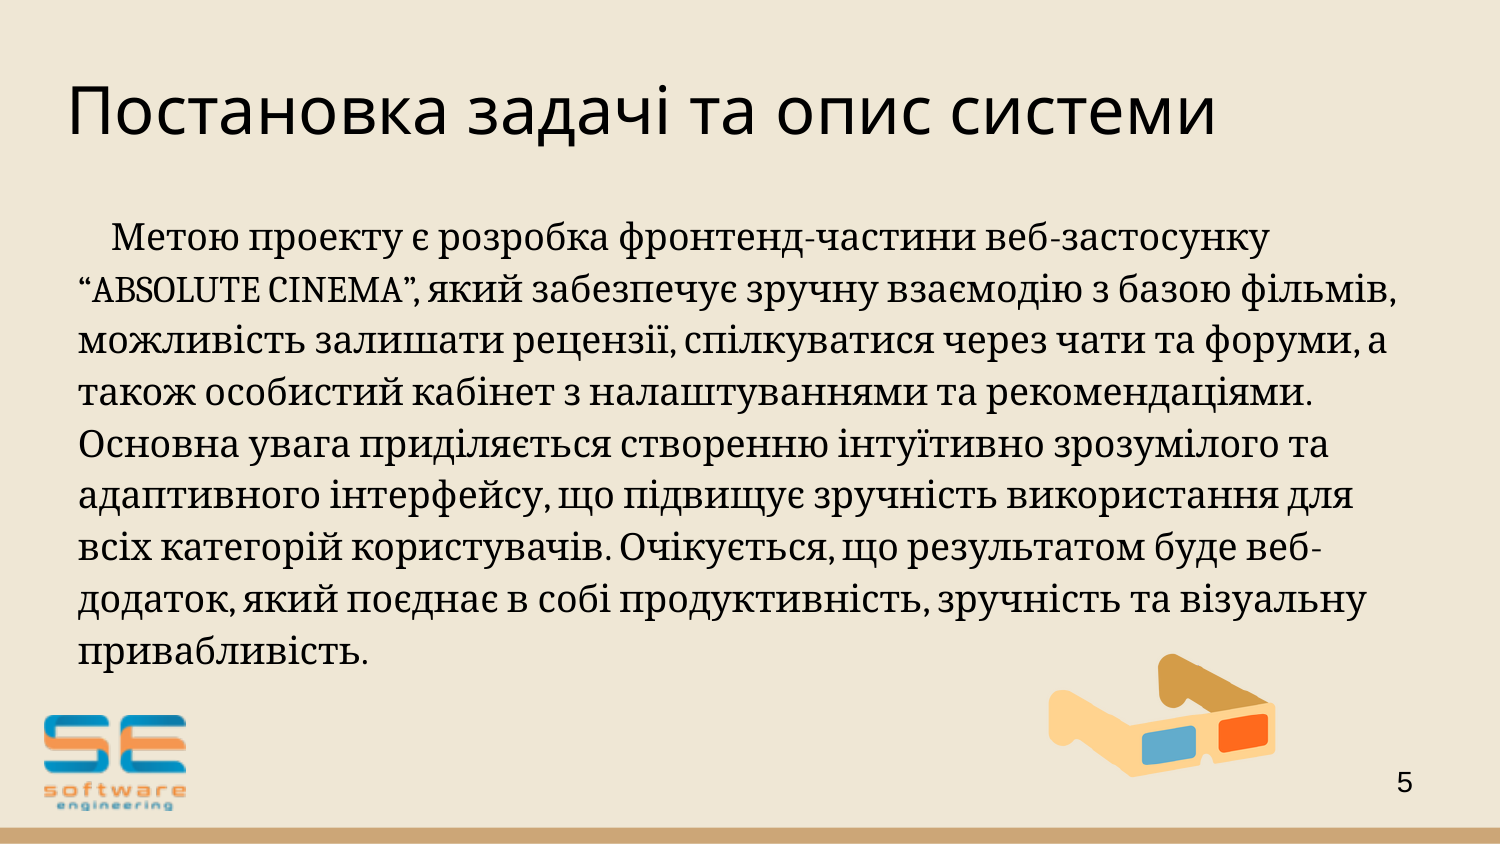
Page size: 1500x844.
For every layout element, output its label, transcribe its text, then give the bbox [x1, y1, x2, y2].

picture [1038, 591, 1285, 839]
picture [43, 714, 186, 811]
text_box 5 [1382, 755, 1500, 806]
title Постановка задачі та опис системи [51, 26, 1449, 163]
list Метою проекту є розробка фронтенд-частини веб-застосунку “ABSOLUTE CINEMA”, який забезпечує зручну взаємодію з базою фільмів, можливість залишати рецензії, спілкуватися через чати та форуми, а також особистий кабінет з налаштуваннями та рекомендаціями. Основна увага приділяється створенню інтуїтивно зрозумілого та адаптивного інтерфейсу, що підвищує зручність використання для всіх категорій користувачів. Очікується, що результатом буде веб-додаток, який поєднає в собі продуктивність, зручність та візуальну привабливість. [44, 191, 1442, 742]
